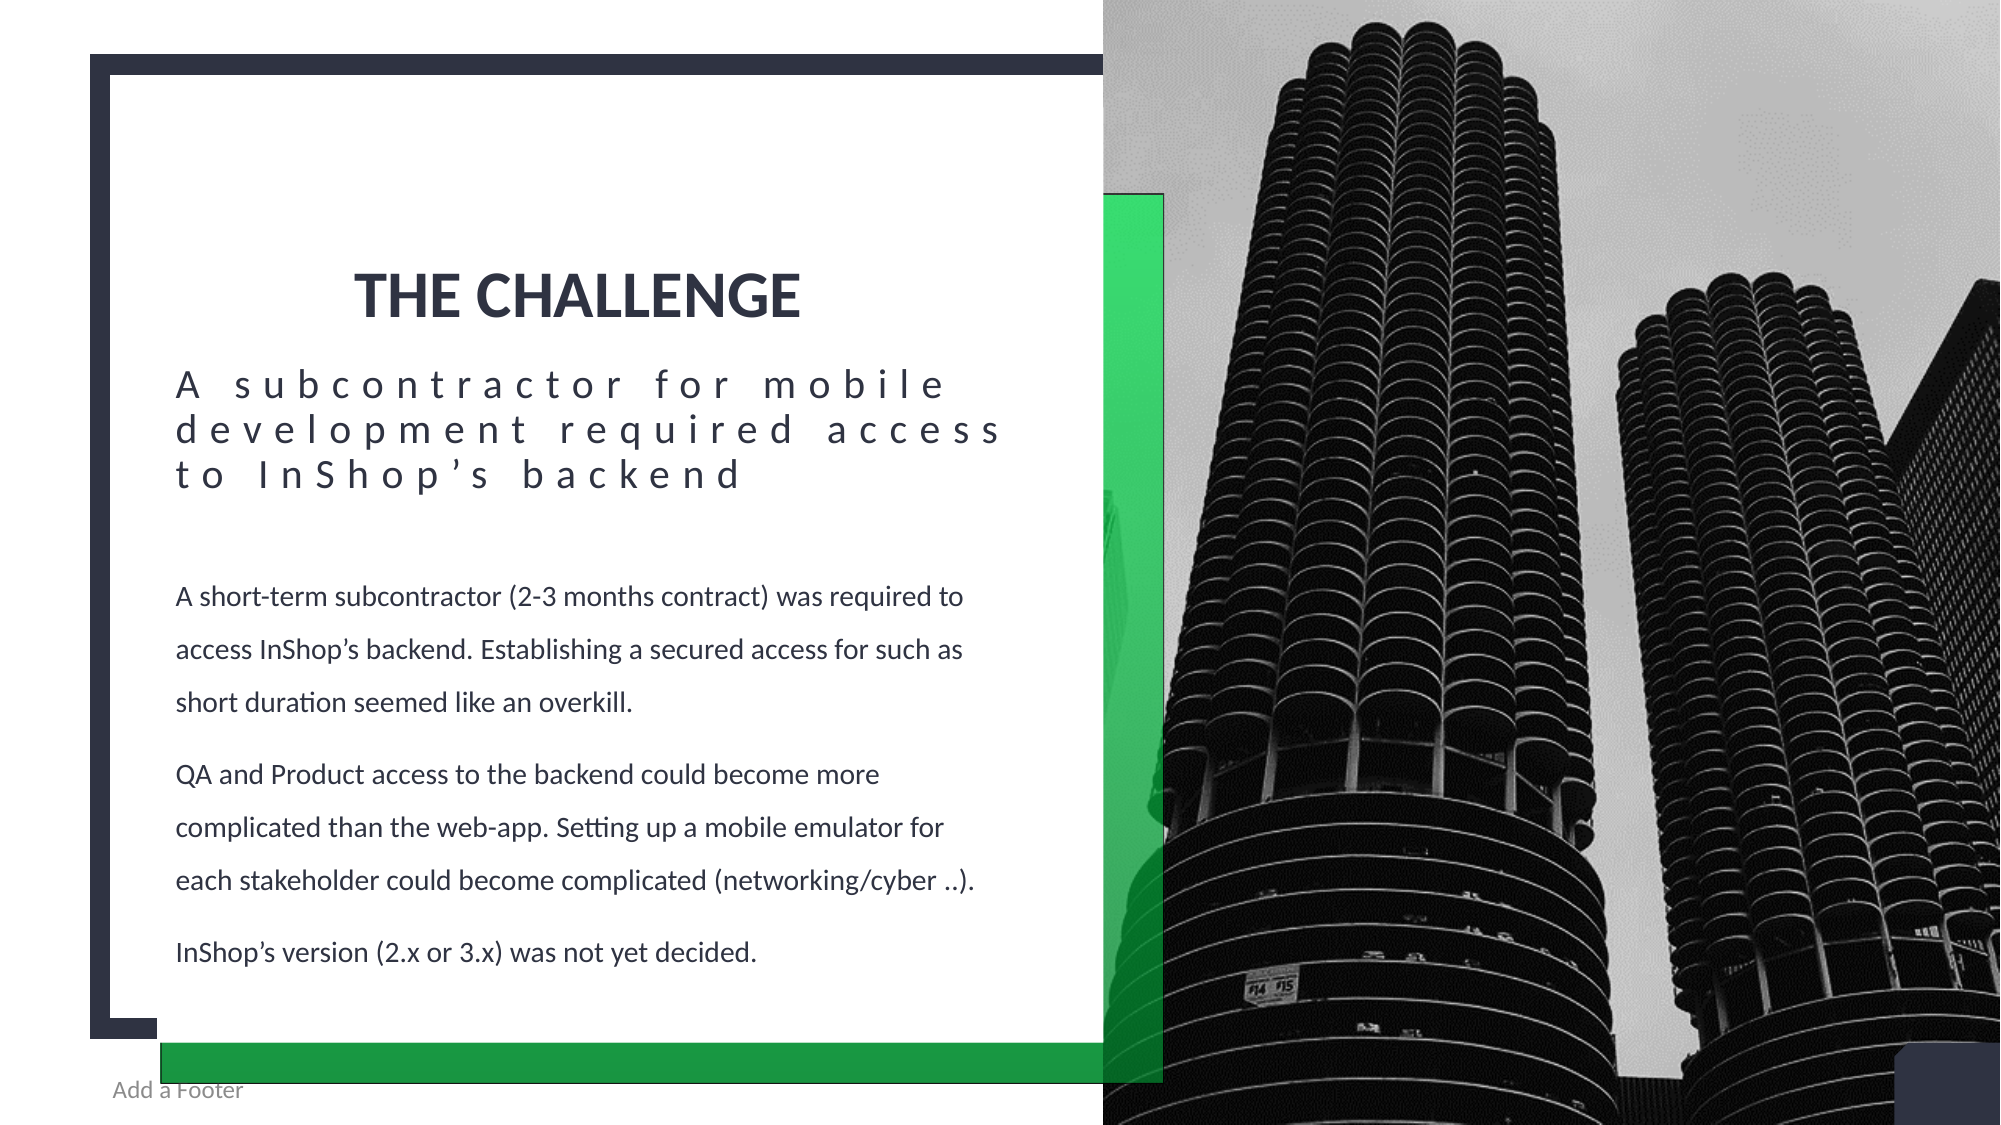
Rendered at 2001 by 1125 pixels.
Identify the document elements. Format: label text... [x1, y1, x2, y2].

list A subcontractor for mobile development required access to InShop’s backend [160, 355, 1043, 504]
text_box 2 + [160, 1044, 1103, 1085]
title The challenge [157, 242, 1000, 340]
text_box [156, 106, 1103, 1044]
list A short-term subcontractor (2-3 months contract) was required to access InShop’s backend. Establishing a secured access for such as short duration seemed like an overkill. QA and Product access to the backend could become more complicated than the web-app. Setting up a mobile emulator for each stakeholder could become complicated (networking/cyber ..). InShop’s version (2.x or 3.x) was not yet decided. [160, 551, 1004, 994]
picture [1103, 0, 2000, 1125]
footer Add a Footer [97, 1059, 773, 1119]
